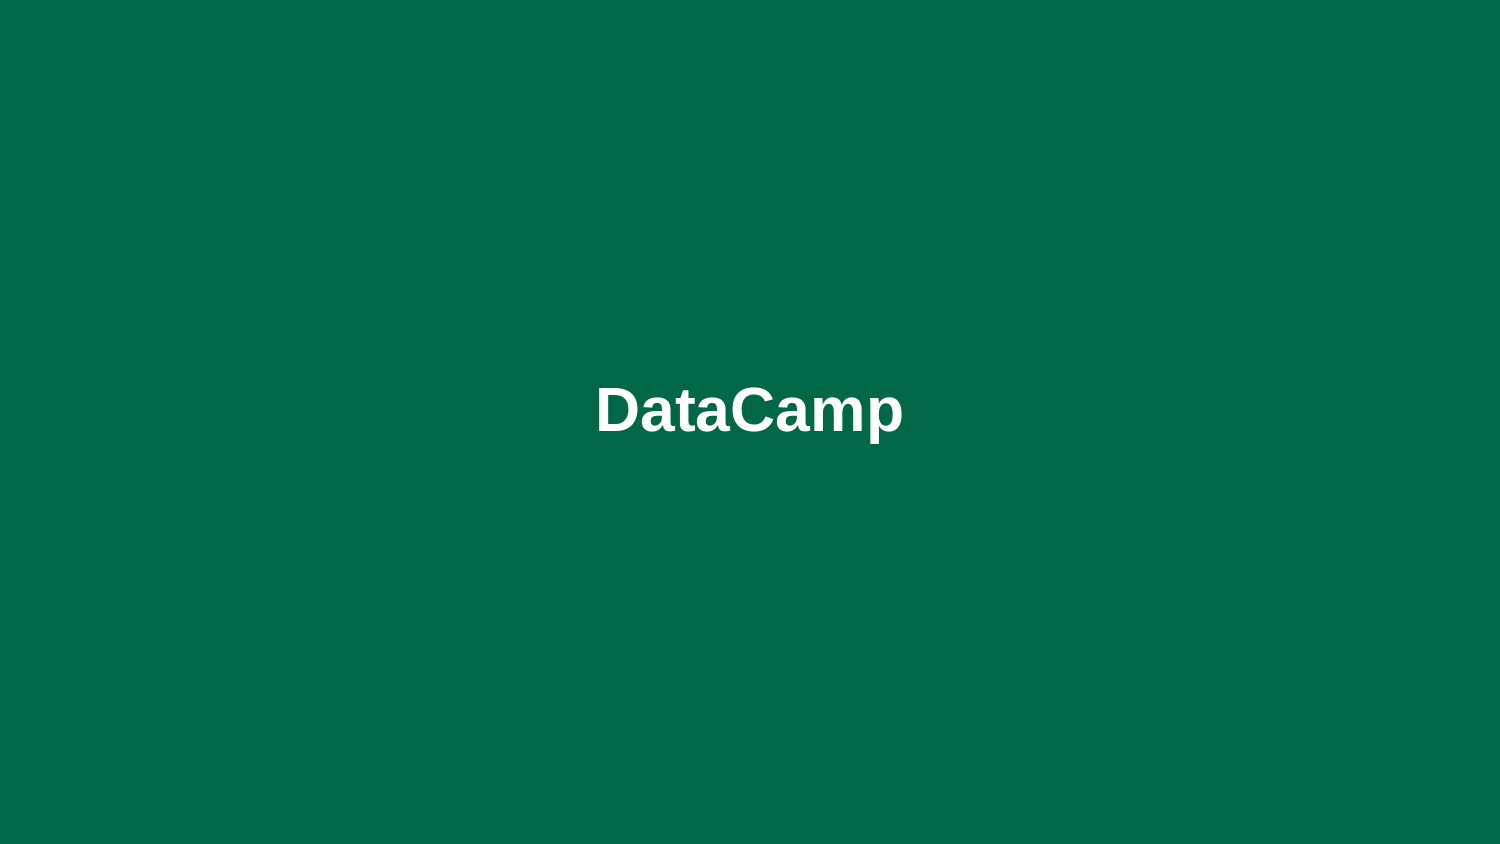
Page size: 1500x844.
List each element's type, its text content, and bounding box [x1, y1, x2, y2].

title DataCamp [103, 329, 1397, 493]
